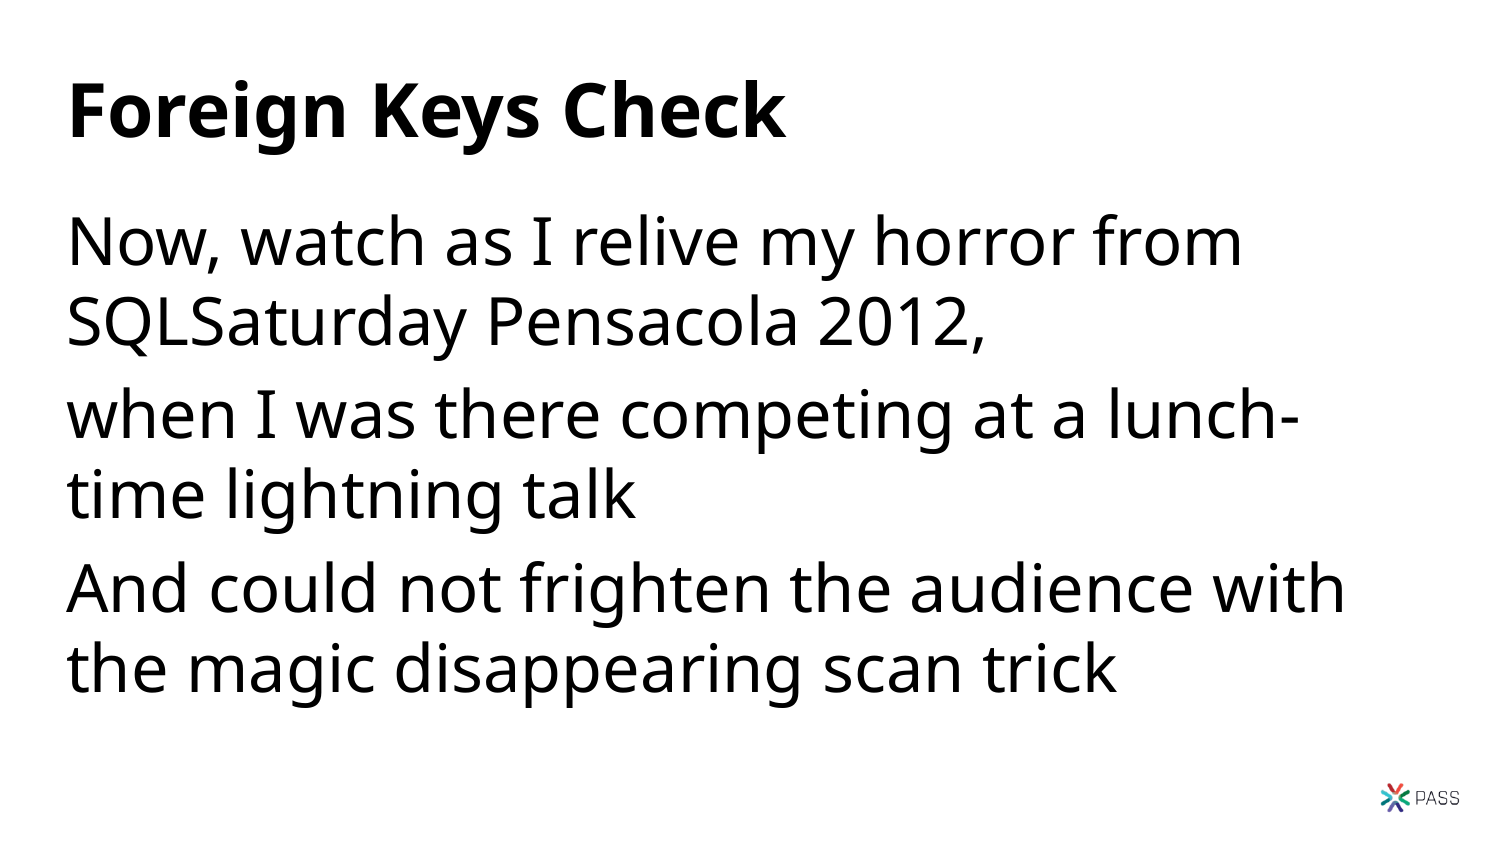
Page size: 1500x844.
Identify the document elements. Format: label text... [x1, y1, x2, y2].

title Foreign Keys Check [51, 71, 1443, 173]
picture [1379, 781, 1460, 814]
list Now, watch as I relive my horror from SQLSaturday Pensacola 2012, when I was there competing at a lunch-time lightning talk And could not frighten the audience with the magic disappearing scan trick [51, 191, 1443, 753]
